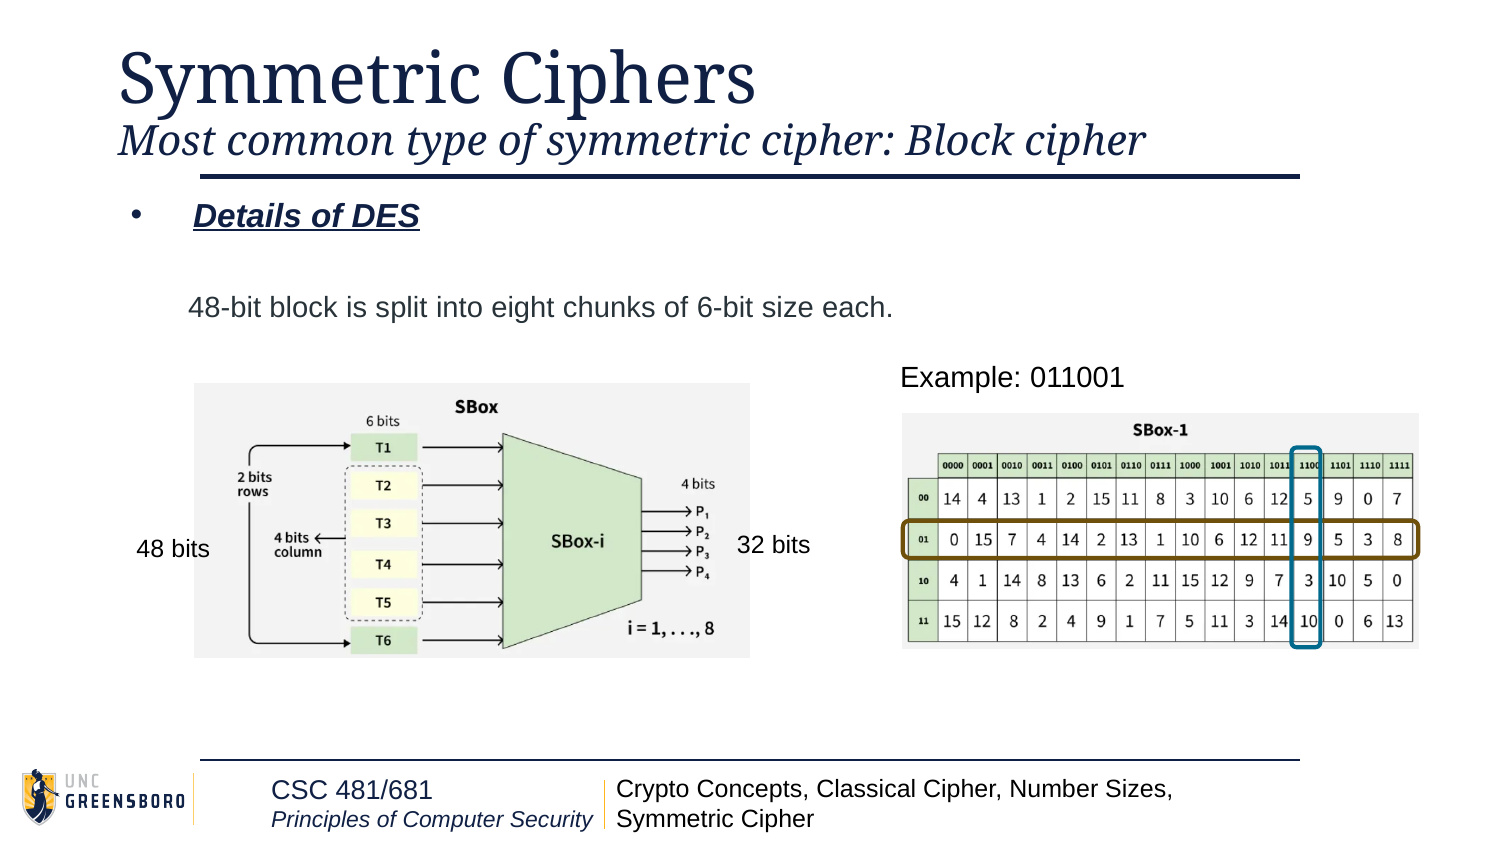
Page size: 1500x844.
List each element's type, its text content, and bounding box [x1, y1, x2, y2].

text_box 32 bits [755, 520, 826, 566]
list Details of DES [103, 186, 1397, 760]
picture [1294, 450, 1318, 644]
text_box 48 bits [121, 524, 189, 570]
text_box Example: 011001 [885, 350, 1141, 401]
picture [22, 769, 194, 826]
picture [194, 383, 751, 658]
picture [902, 413, 1419, 650]
text_box 48-bit block is split into eight chunks of 6-bit size each. [173, 280, 924, 331]
title Symmetric Ciphers Most common type of symmetric cipher: Block cipher [103, 44, 1397, 162]
